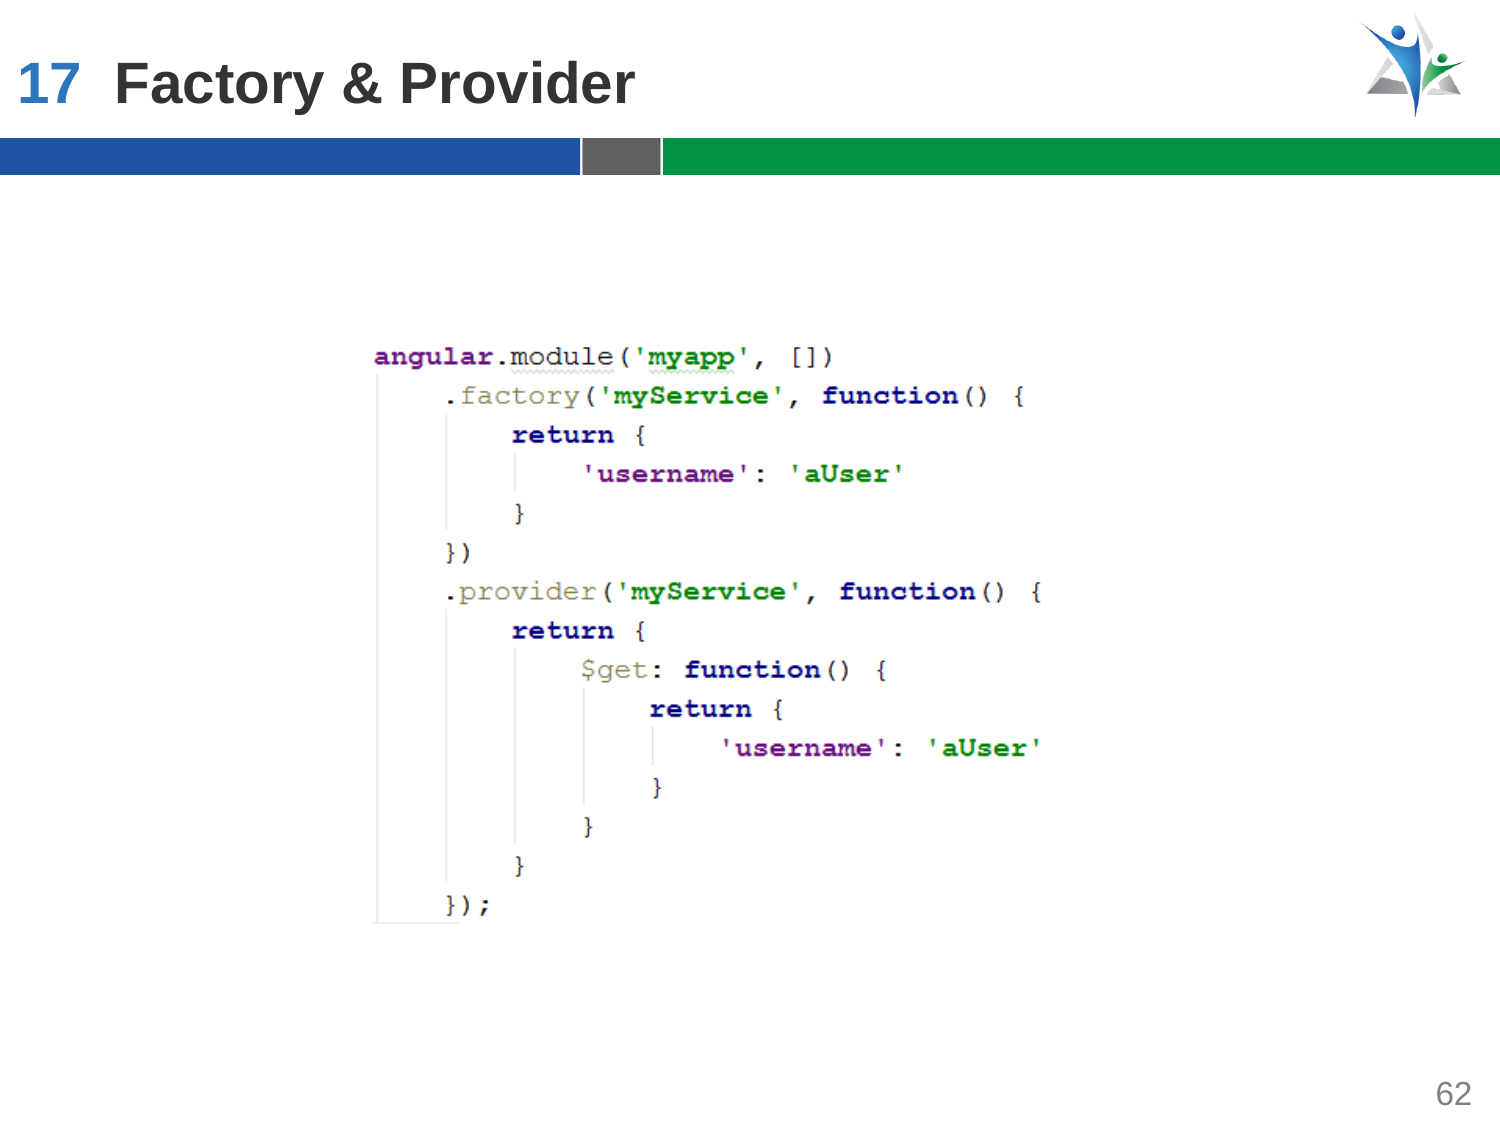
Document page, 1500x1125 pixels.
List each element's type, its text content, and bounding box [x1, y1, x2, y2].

picture [1350, 12, 1476, 117]
list Factory & Provider [100, 37, 1413, 124]
list 17 [0, 37, 100, 124]
picture [0, 138, 1500, 175]
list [372, 335, 1128, 924]
